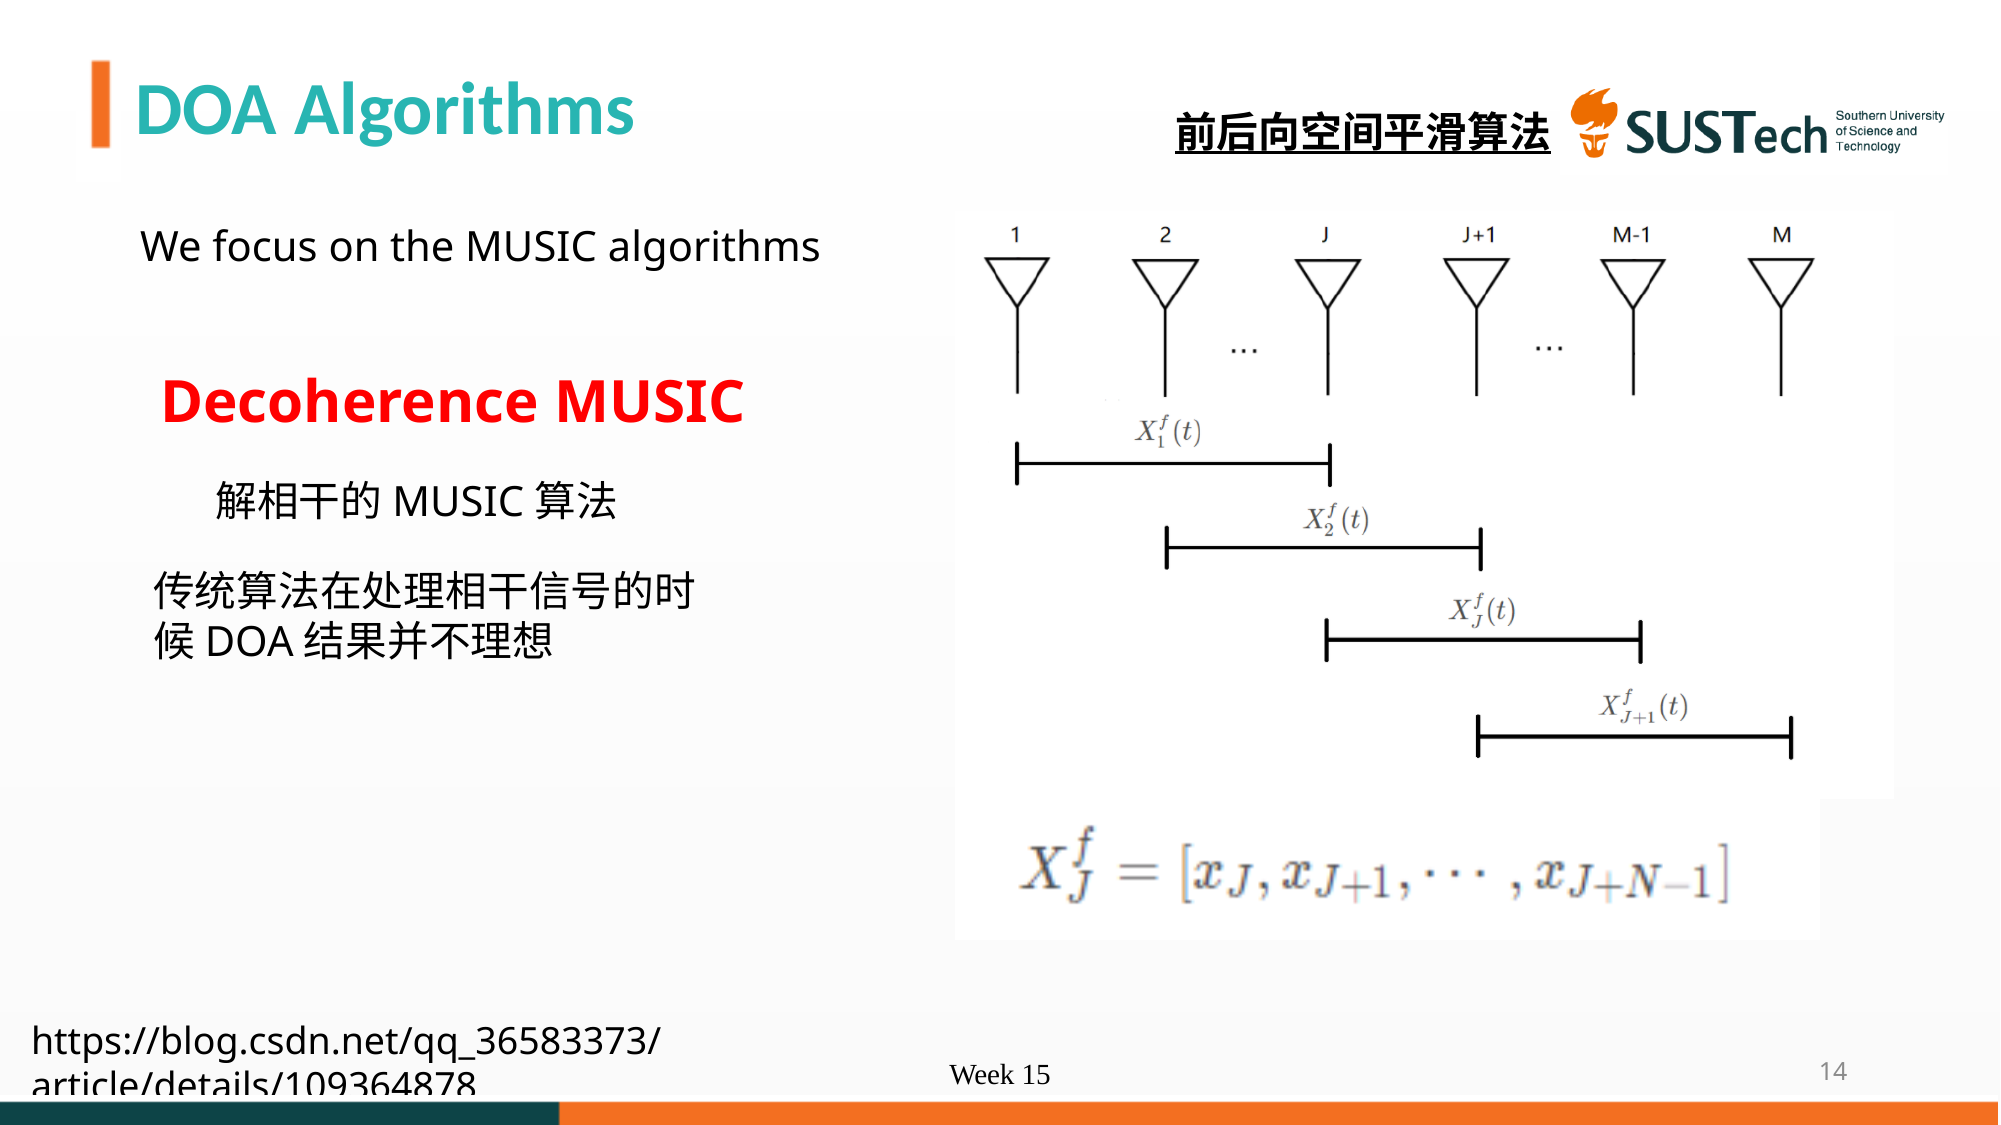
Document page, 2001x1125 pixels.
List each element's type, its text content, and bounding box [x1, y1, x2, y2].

slide_number 14 [1412, 1042, 1863, 1095]
picture [1560, 79, 1948, 175]
picture [955, 211, 1894, 940]
text_box https://blog.csdn.net/qq_36583373/article/details/109364878 [16, 1009, 770, 1095]
text_box 解相干的MUSIC算法 [200, 467, 663, 532]
picture [76, 27, 121, 182]
text_box We focus on the MUSIC algorithms [125, 220, 955, 278]
text_box 传统算法在处理相干信号的时候DOA结果并不理想 [138, 557, 725, 673]
text_box DOA Algorithms [120, 1, 1846, 220]
text_box Decoherence MUSIC [145, 356, 771, 441]
picture [0, 1095, 1998, 1125]
footer Week 15 [770, 1042, 1338, 1095]
